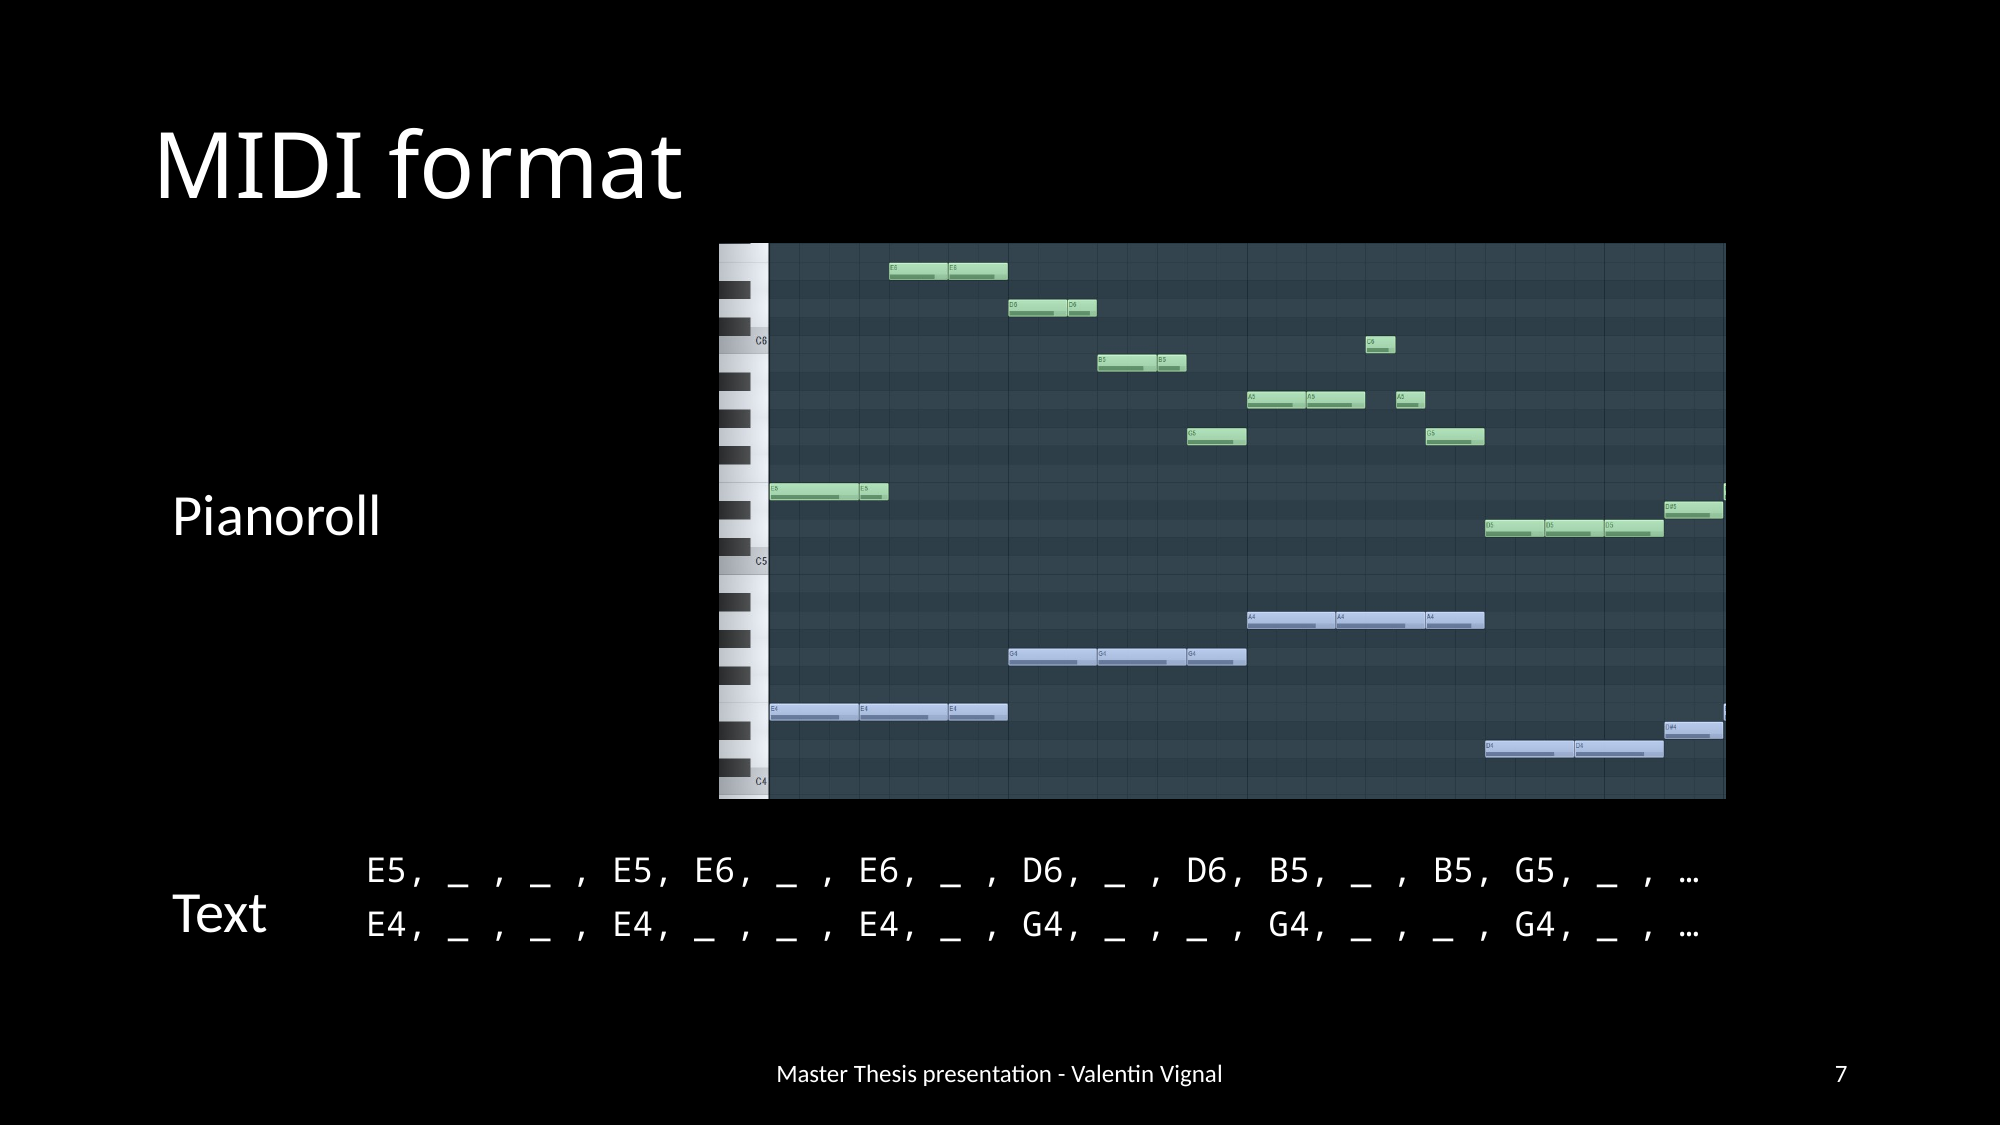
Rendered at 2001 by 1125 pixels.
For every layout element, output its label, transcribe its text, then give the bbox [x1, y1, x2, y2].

text_box Text [157, 874, 303, 959]
text_box E5, _ , _ , E5, E6, _ , E6, _ , D6, _ , D6, B5, _ , B5, G5, _ , … E4, _ , _ , E4, _ , _ , E4, _ , G4, _ , _ , G4, _ , _ , G4, _ , … [351, 845, 1887, 999]
slide_number 7 [1412, 1042, 1863, 1103]
title MIDI format [137, 59, 1863, 278]
list Pianoroll [157, 477, 449, 562]
picture [719, 242, 1726, 799]
footer Master Thesis presentation - Valentin Vignal [662, 1042, 1338, 1103]
